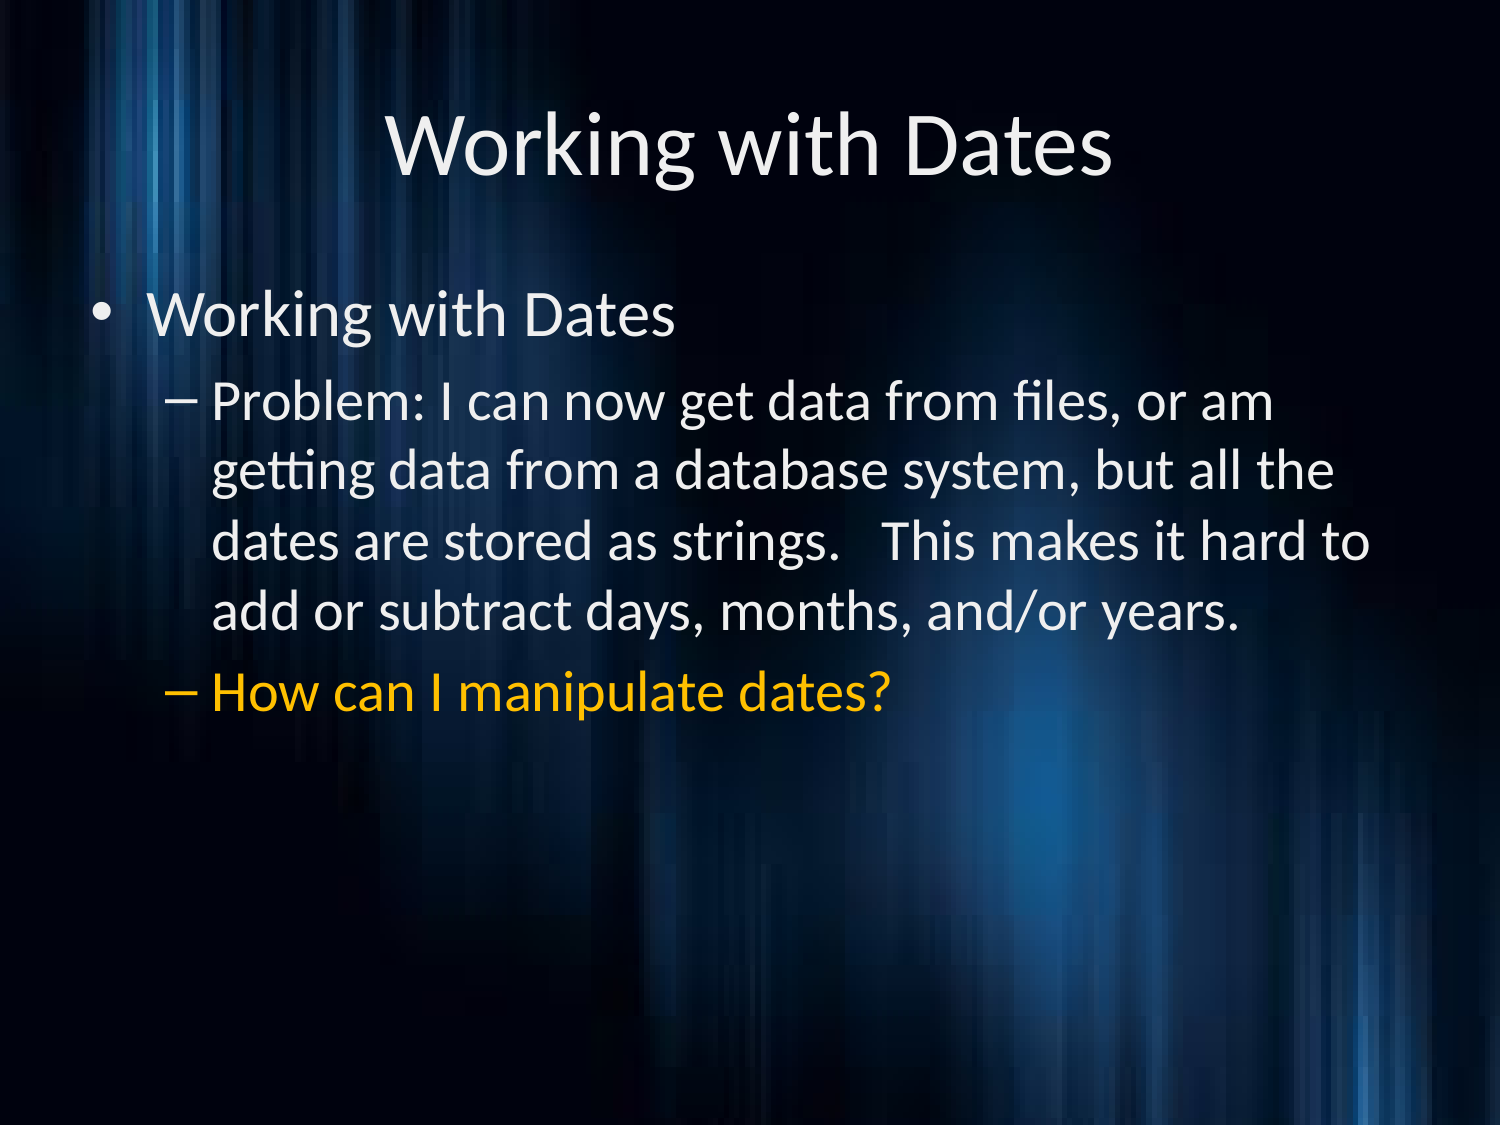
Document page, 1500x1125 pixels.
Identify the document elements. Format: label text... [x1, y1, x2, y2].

list Working with Dates Problem: I can now get data from files, or am getting data from a database system, but all the dates are stored as strings. This makes it hard to add or subtract days, months, and/or years. How can I manipulate dates? [75, 262, 1425, 1005]
title Working with Dates [75, 45, 1425, 233]
picture [0, 0, 1500, 1125]
